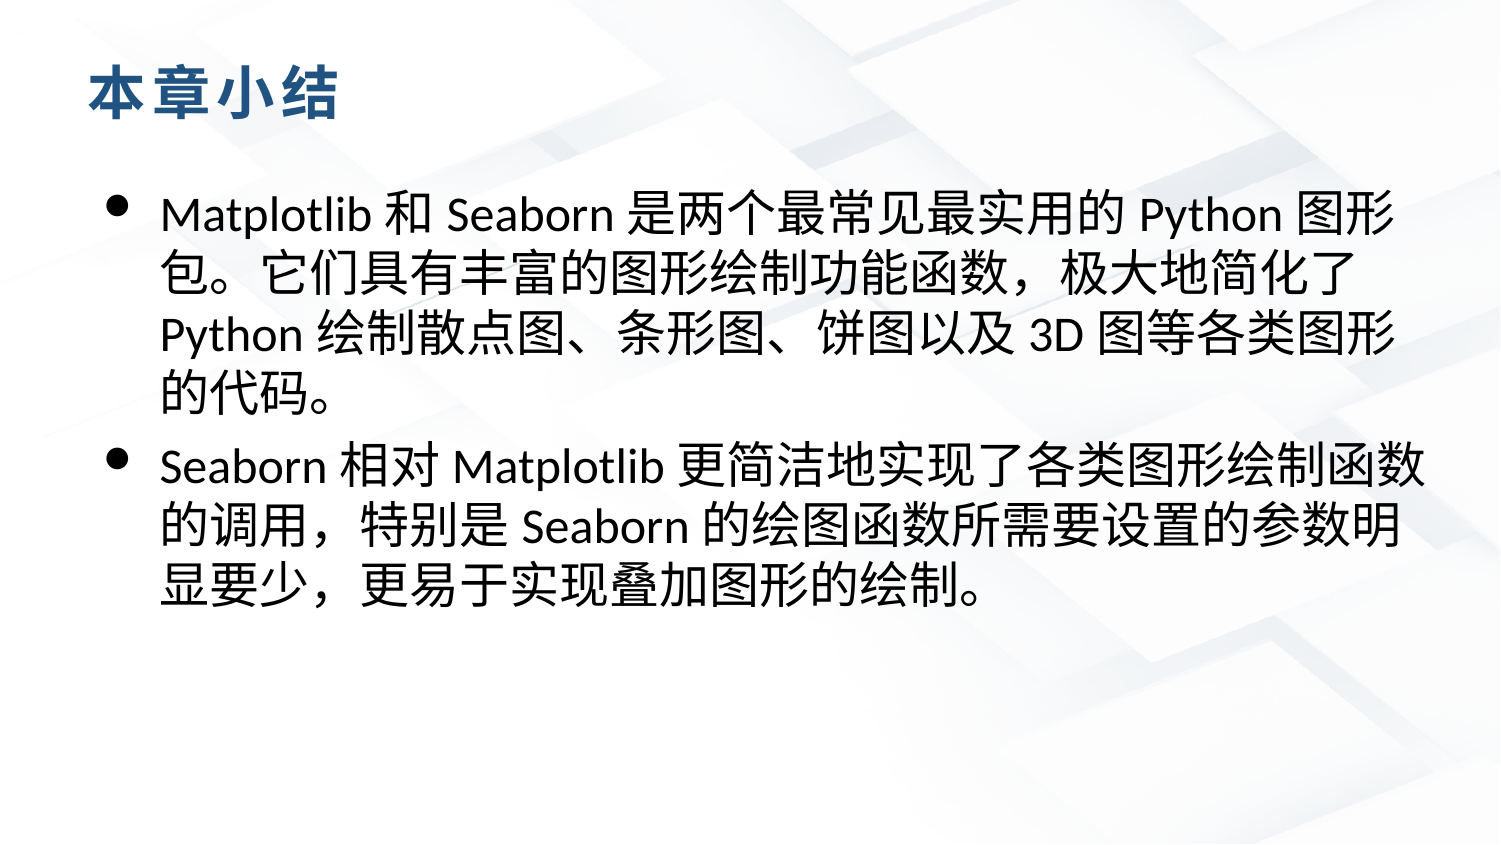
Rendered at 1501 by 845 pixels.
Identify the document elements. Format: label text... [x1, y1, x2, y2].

text_box 本章小结 [72, 49, 368, 134]
text_box Matplotlib和Seaborn是两个最常见最实用的Python图形包。它们具有丰富的图形绘制功能函数，极大地简化了Python绘制散点图、条形图、饼图以及3D图等各类图形的代码。 Seaborn相对Matplotlib更简洁地实现了各类图形绘制函数的调用，特别是Seaborn的绘图函数所需要设置的参数明显要少，更易于实现叠加图形的绘制。 [88, 173, 1459, 622]
